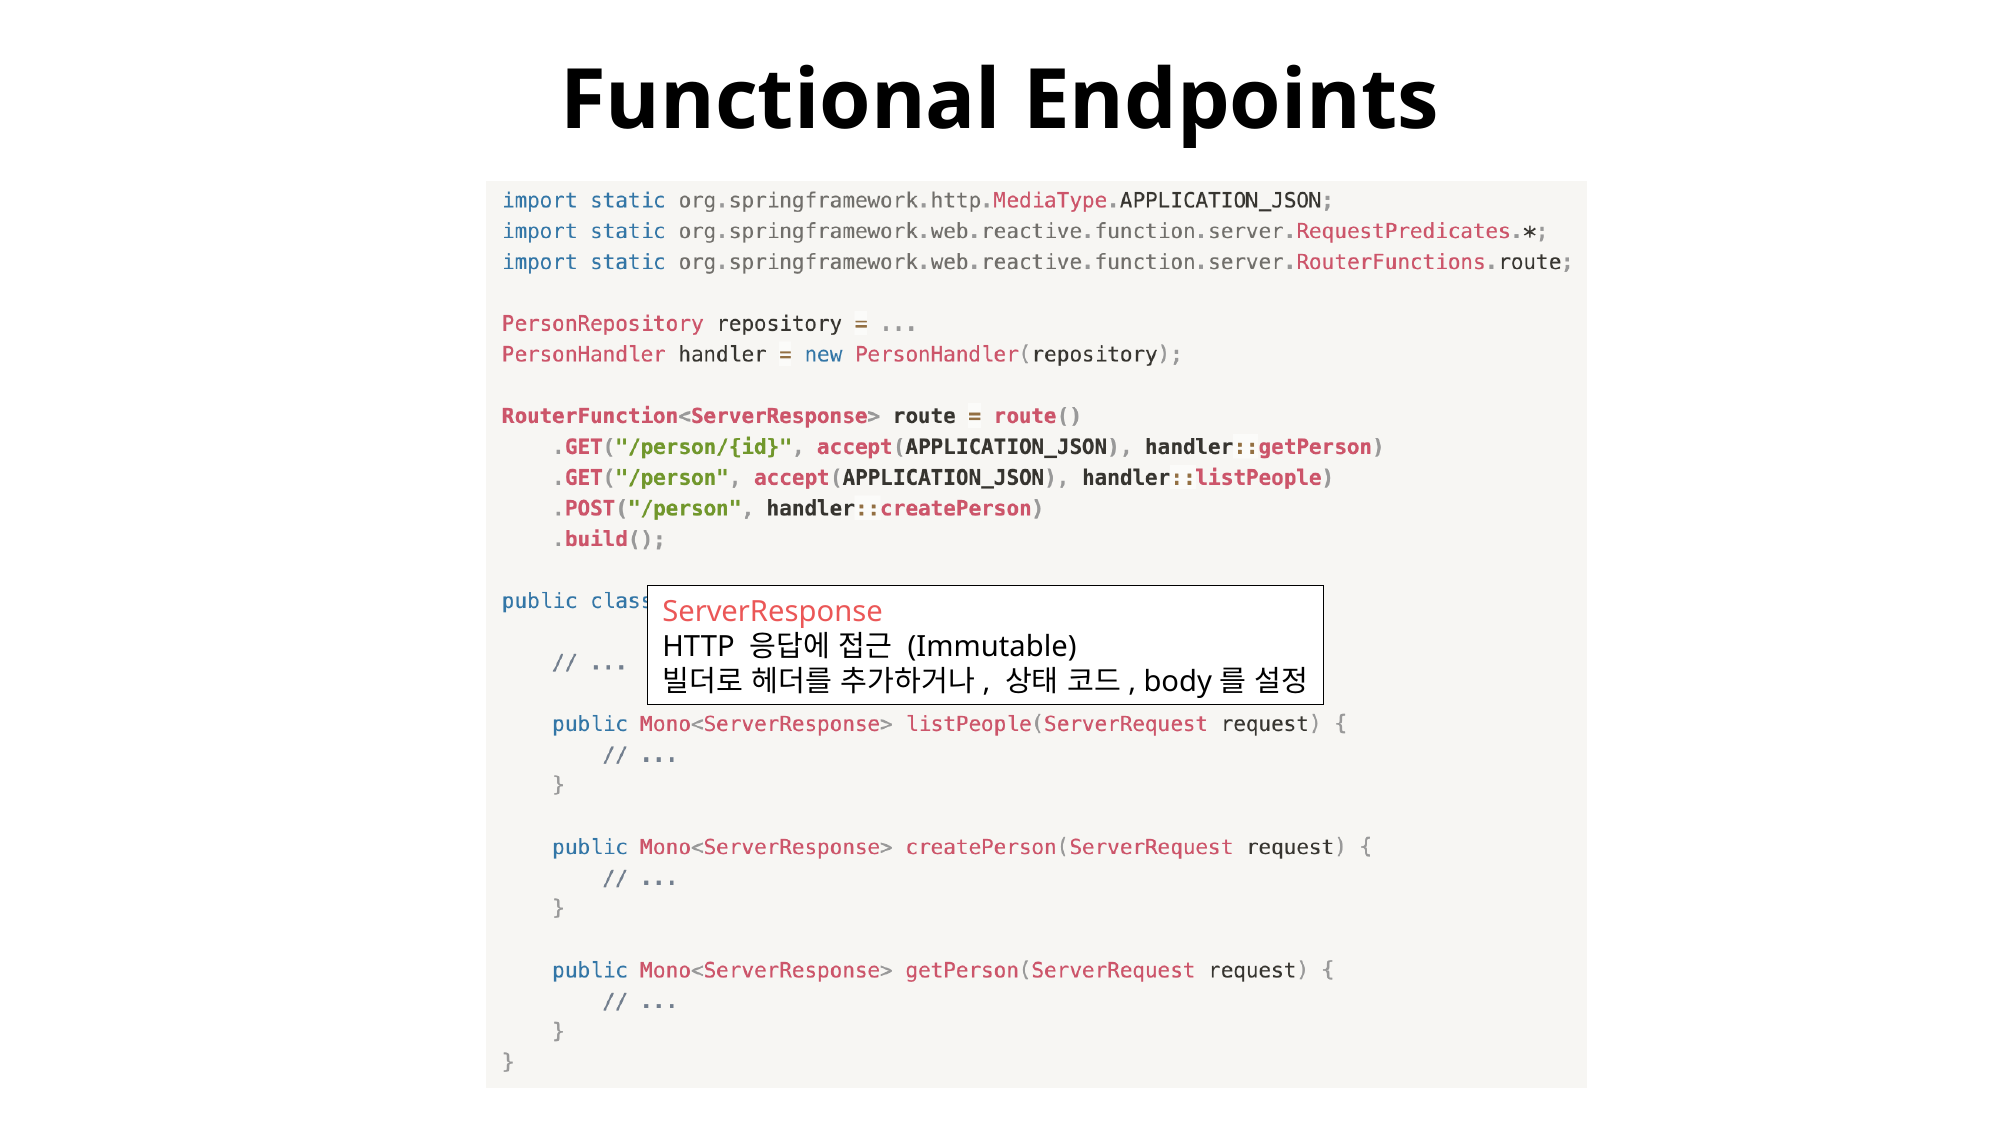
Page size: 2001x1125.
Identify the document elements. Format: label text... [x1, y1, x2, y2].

picture [486, 181, 1587, 1088]
text_box Functional Endpoints [545, 37, 1455, 153]
